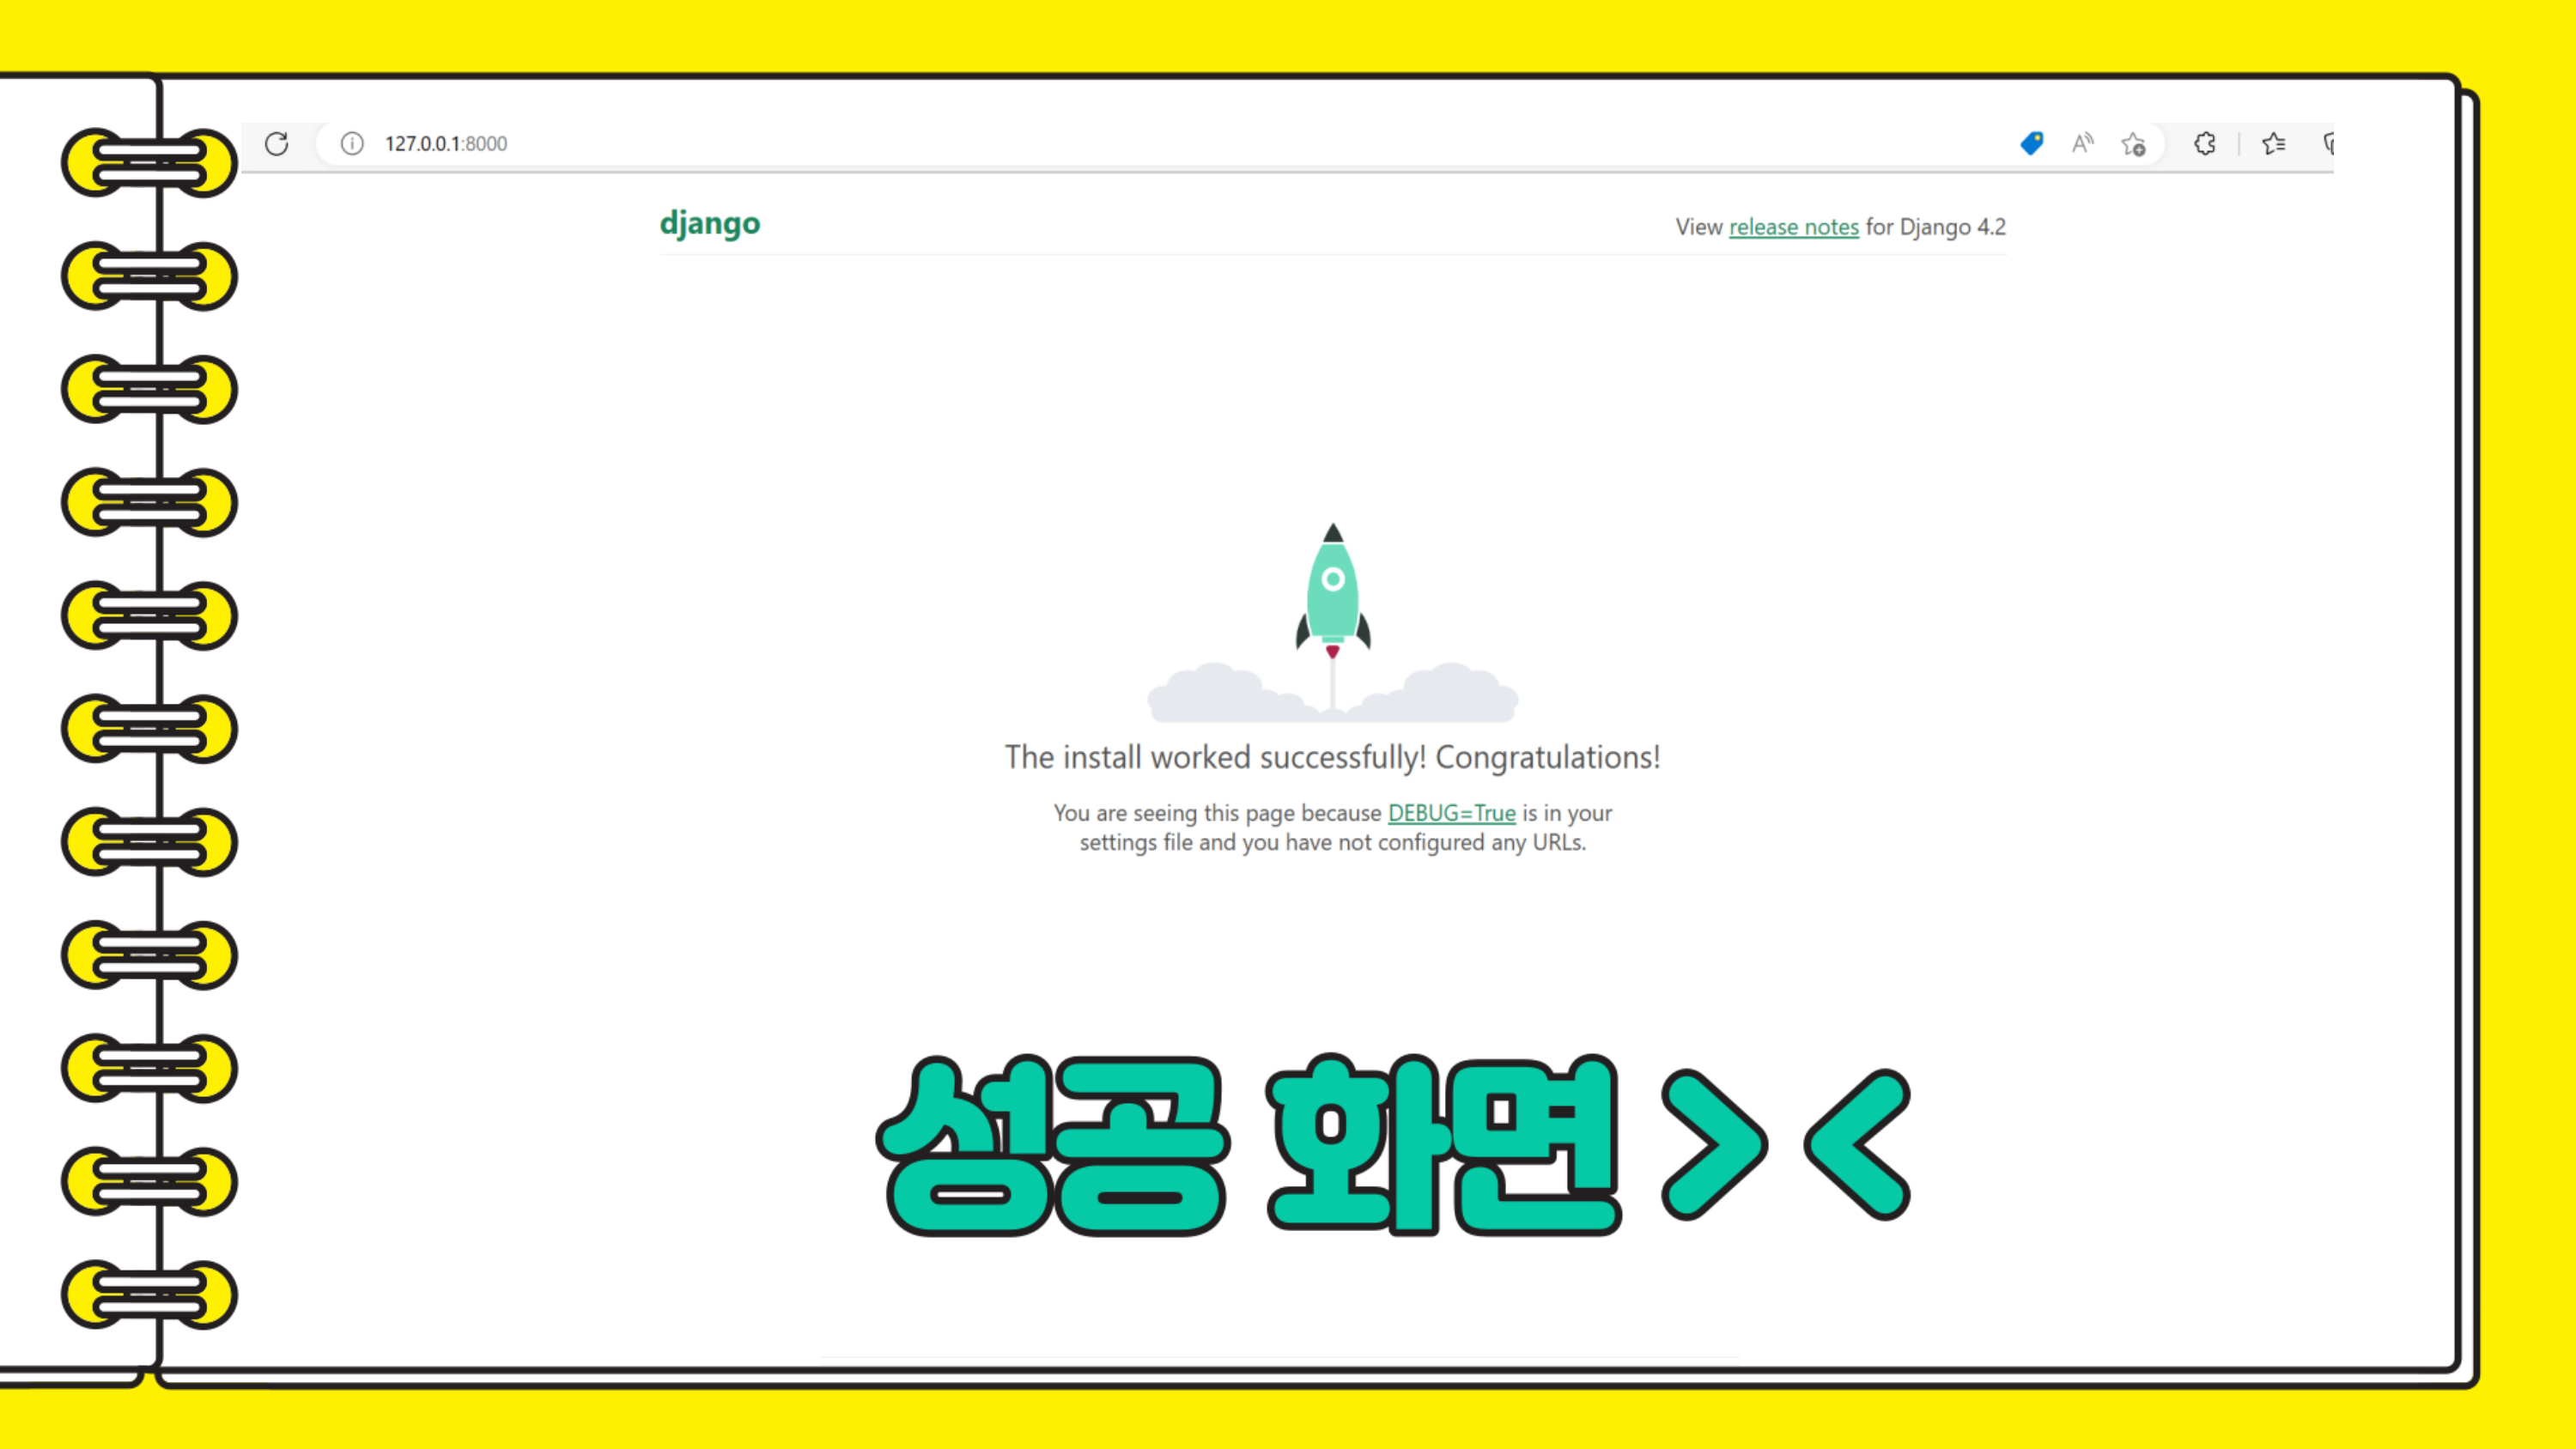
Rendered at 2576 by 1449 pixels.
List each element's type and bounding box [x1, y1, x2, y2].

picture [281, 951, 2129, 1446]
text_box [0, 62, 216, 1400]
text_box [241, 122, 2334, 1340]
text_box [219, 62, 2488, 1400]
